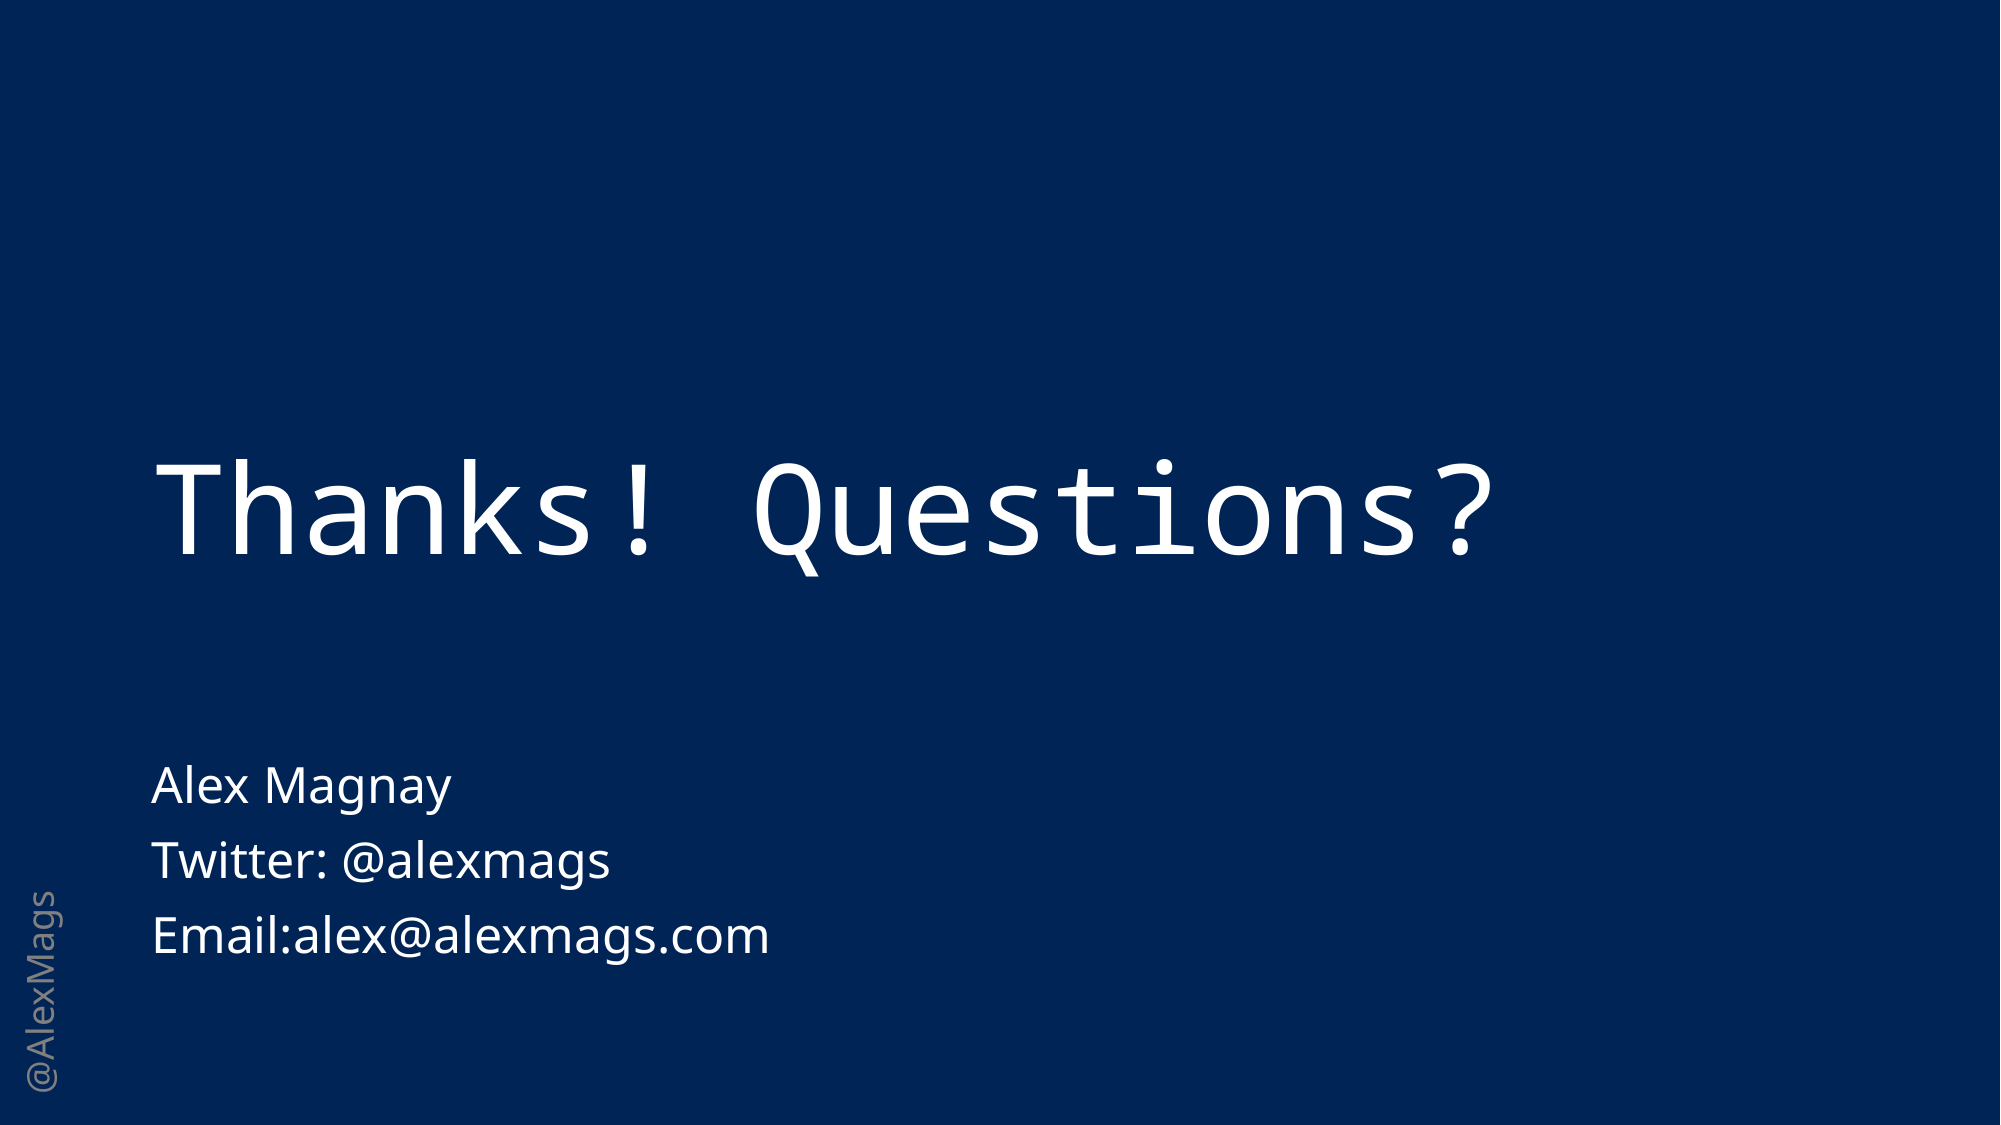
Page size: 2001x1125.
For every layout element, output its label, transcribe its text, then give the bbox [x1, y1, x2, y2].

title Thanks! Questions? [136, 280, 1862, 749]
list Alex Magnay Twitter: @alexmags Email:alex@alexmags.com [136, 752, 1862, 999]
